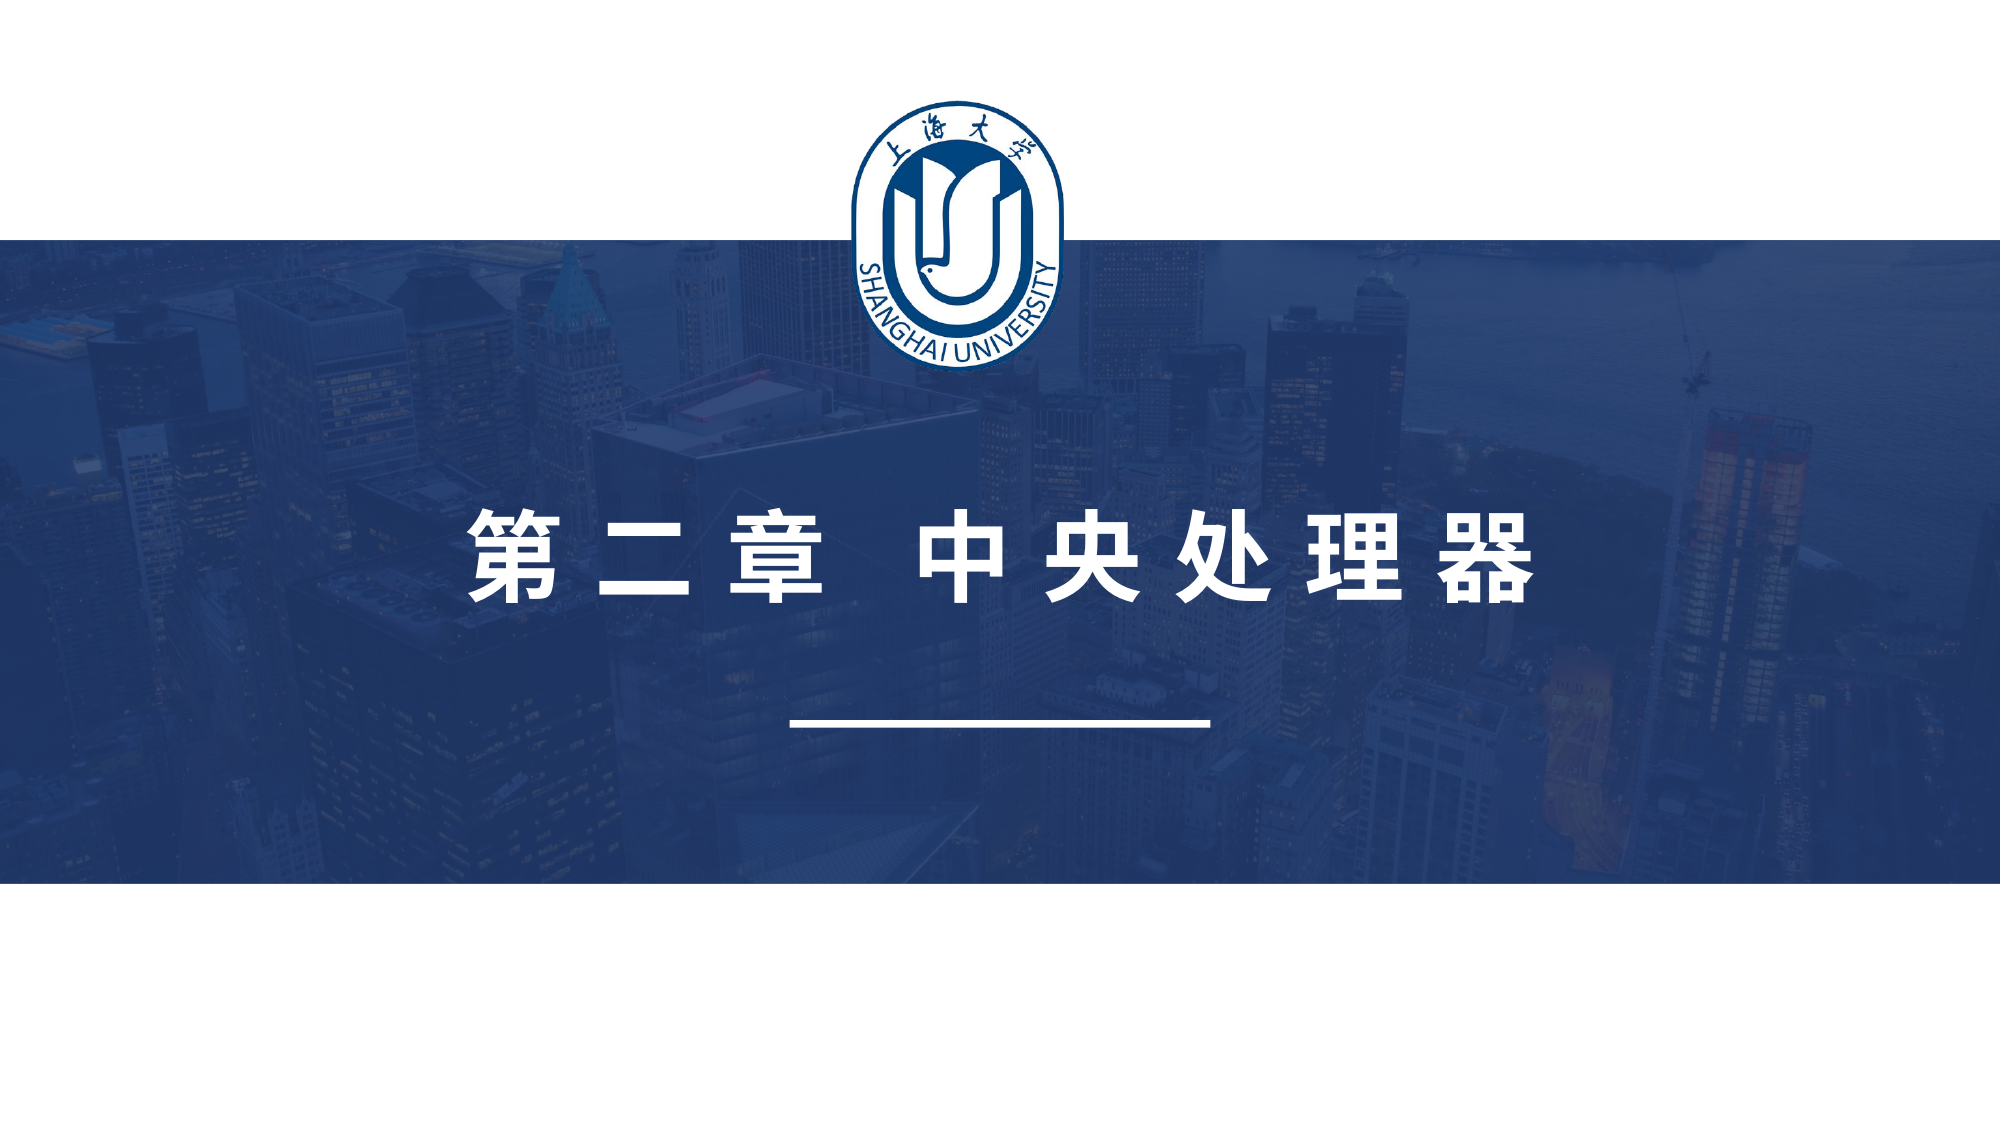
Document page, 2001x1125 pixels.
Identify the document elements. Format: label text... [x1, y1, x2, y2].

picture [851, 100, 1064, 372]
text_box [192, 637, 1807, 642]
title 第二章 中央处理器 [163, 488, 1837, 637]
text_box [788, 719, 1211, 729]
